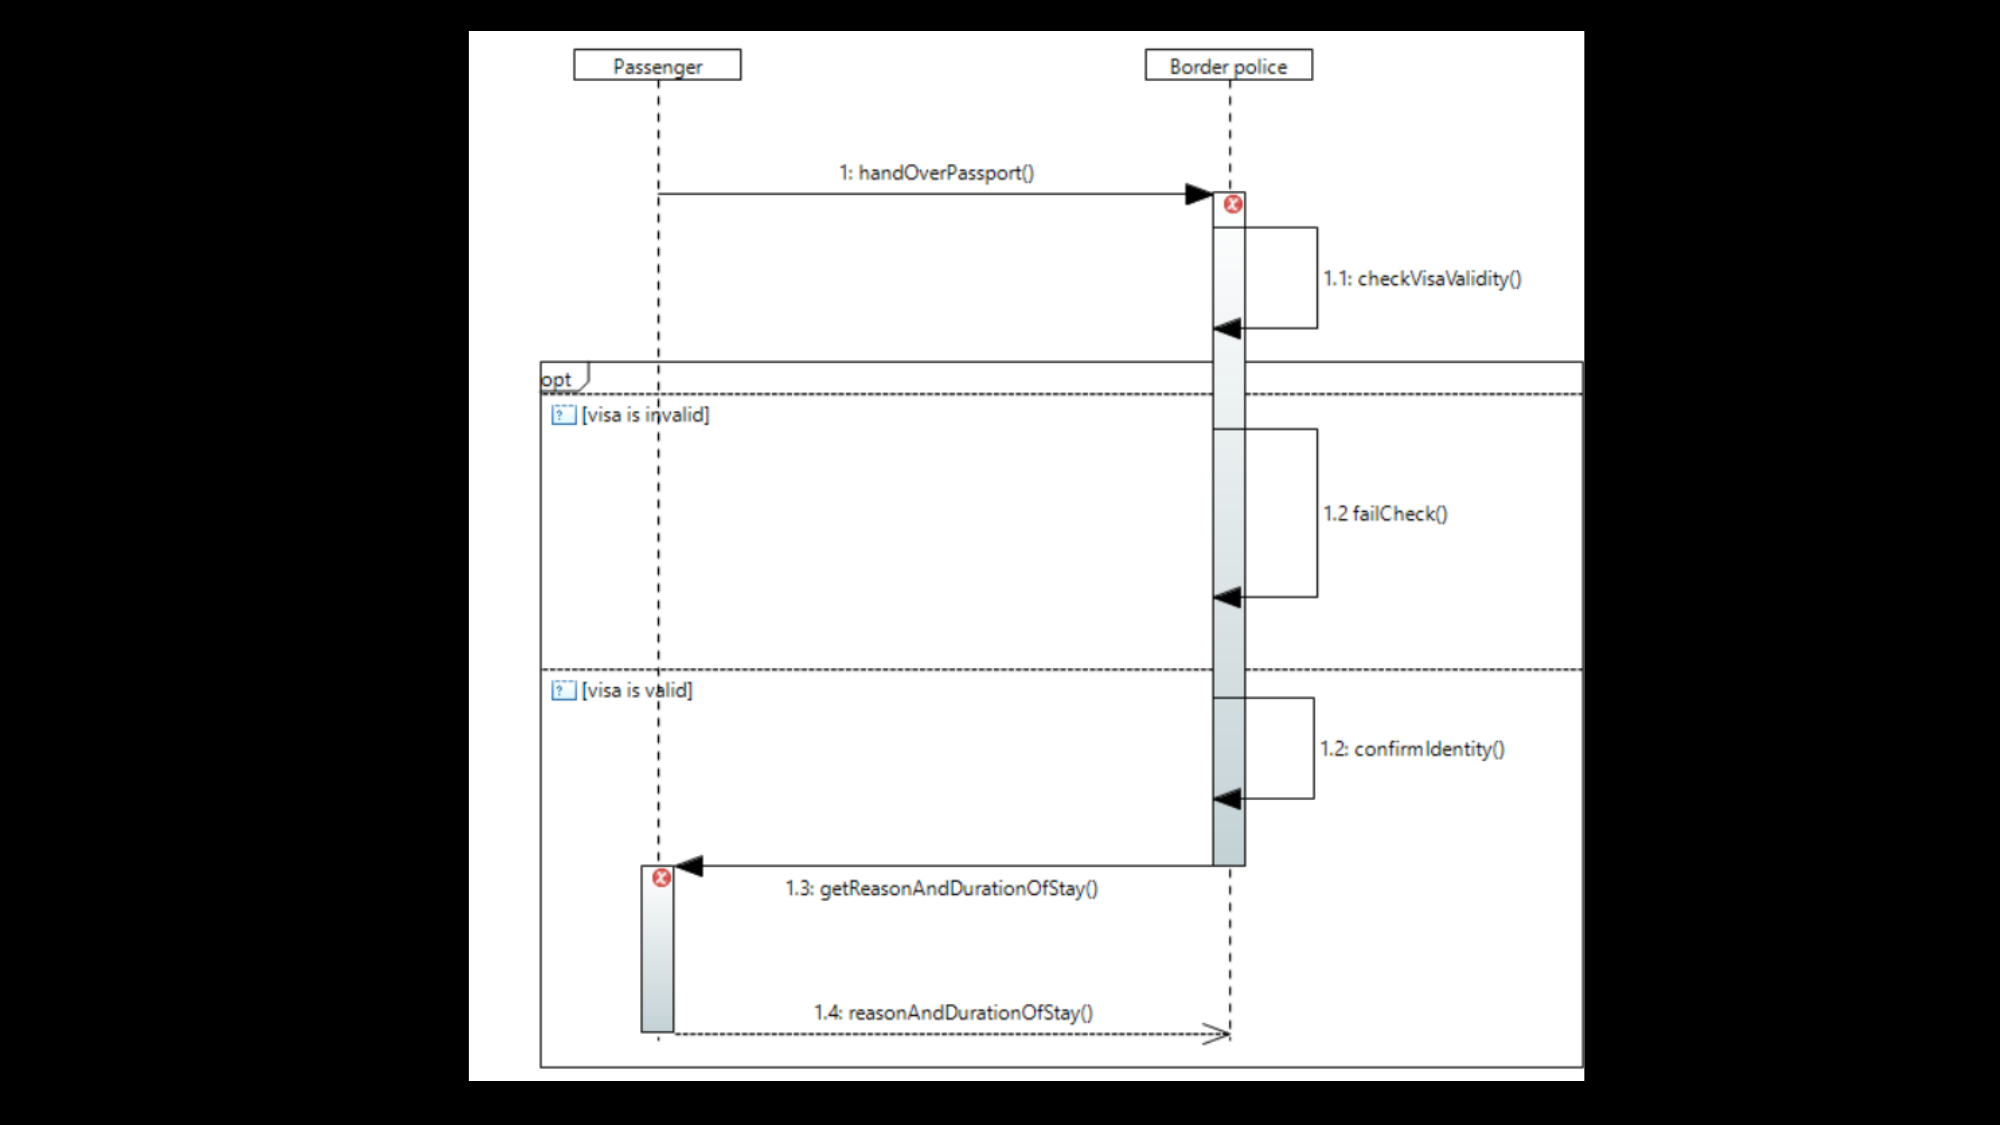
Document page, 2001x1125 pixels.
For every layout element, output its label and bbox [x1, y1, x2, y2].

picture [468, 31, 1585, 1081]
